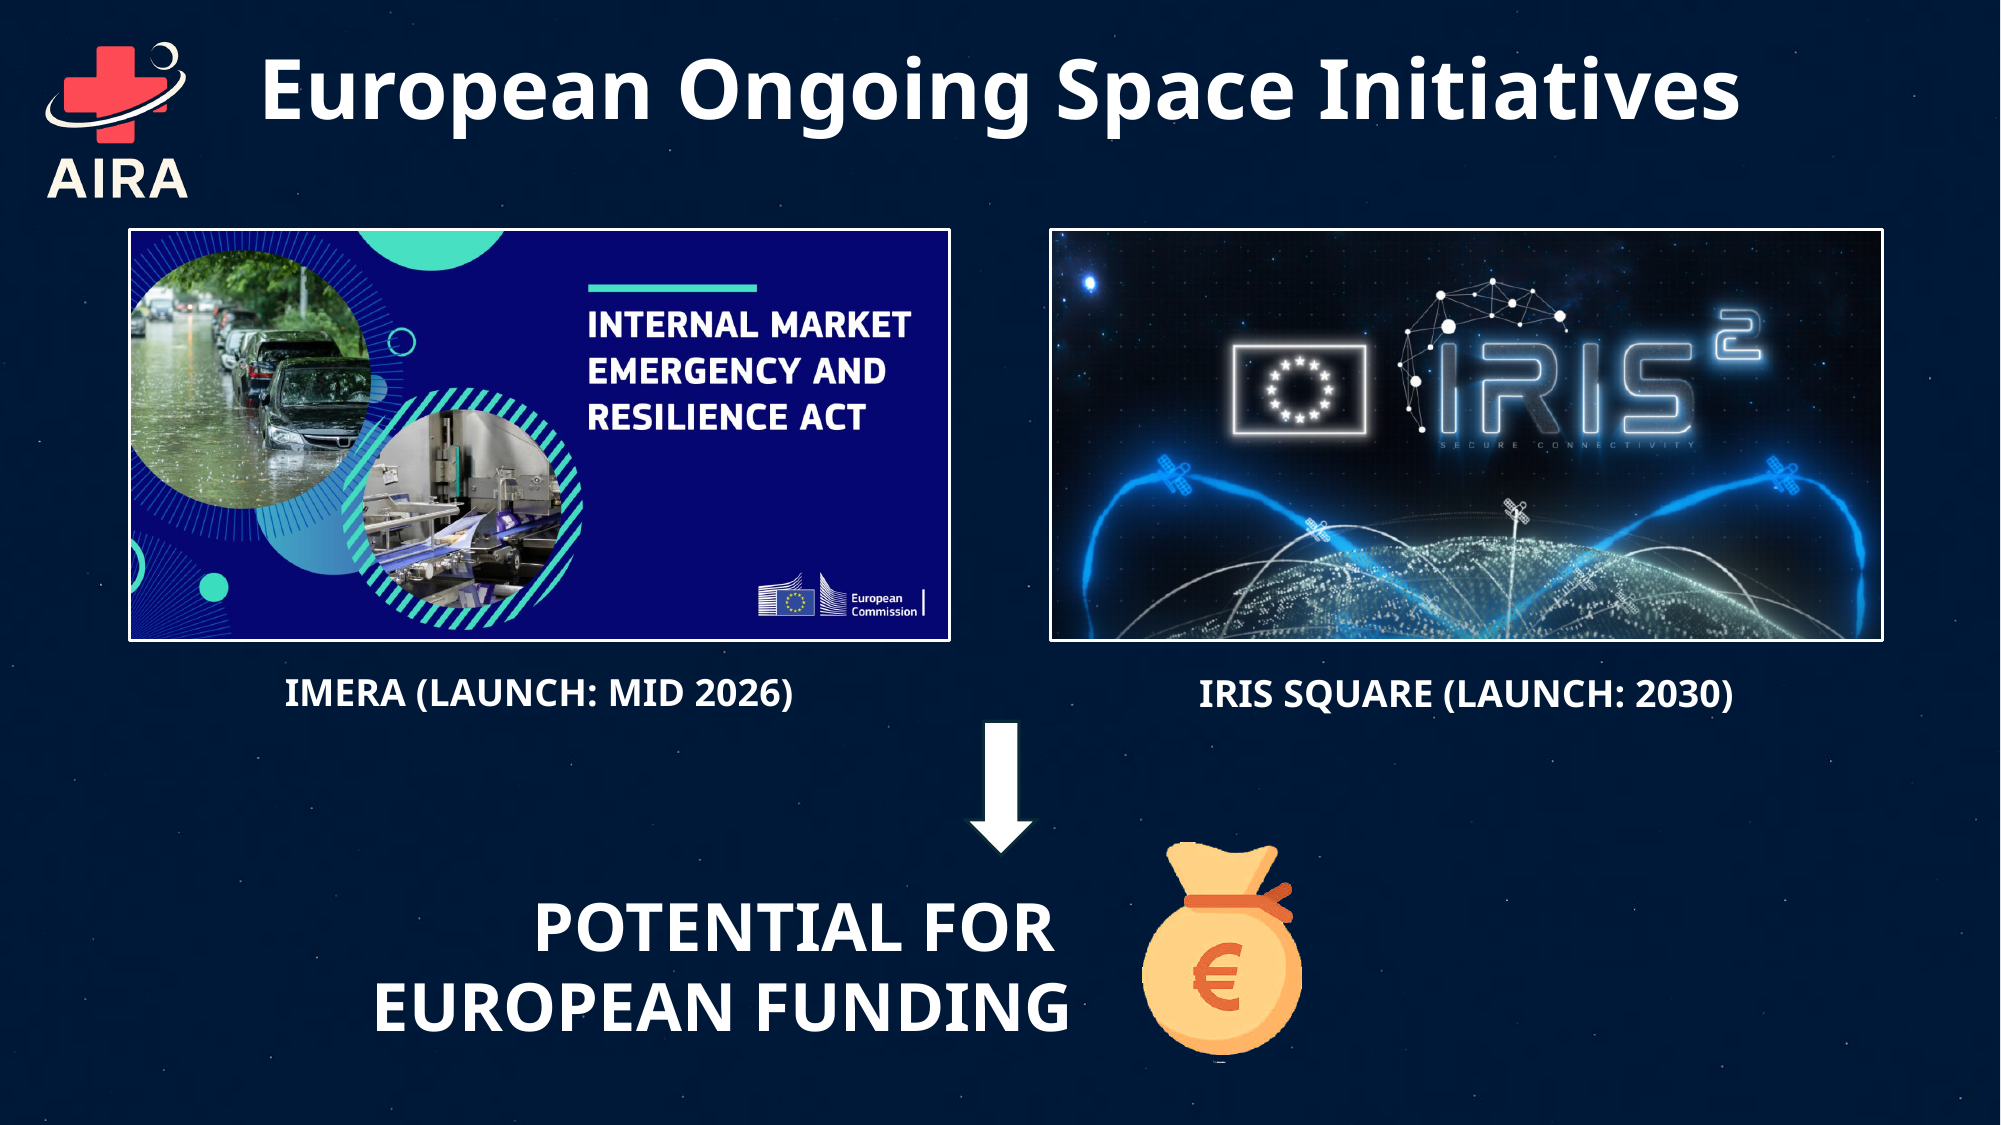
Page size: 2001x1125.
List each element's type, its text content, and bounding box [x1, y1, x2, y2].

text_box IRIS SQUARE (LAUNCH: 2030) [1184, 662, 1749, 723]
text_box European Ongoing Space Initiatives [205, 38, 1835, 146]
text_box [961, 719, 1041, 858]
text_box POTENTIAL FOR EUROPEAN FUNDING [268, 877, 1089, 1052]
text_box IMERA (LAUNCH: MID 2026) [270, 661, 809, 722]
picture [0, 0, 2001, 1125]
